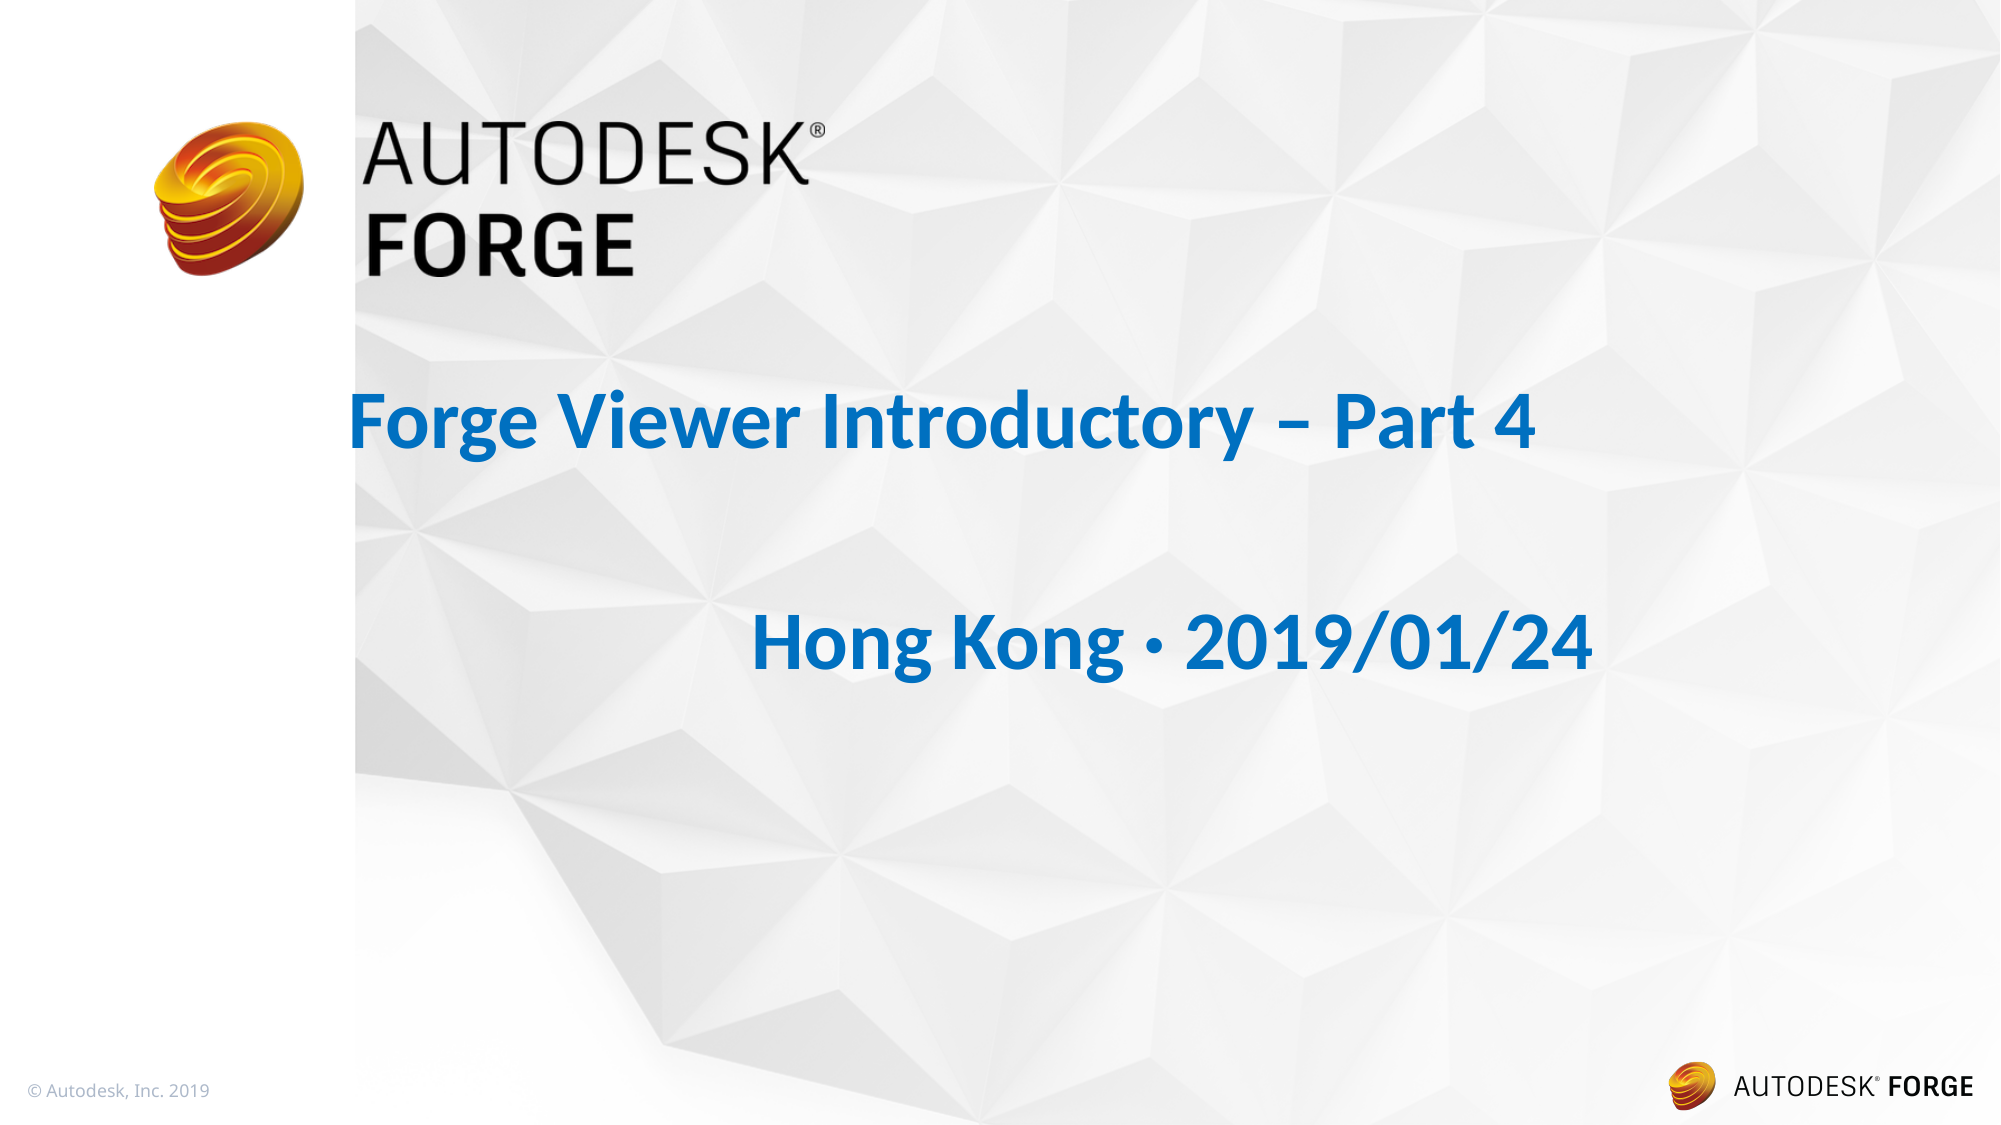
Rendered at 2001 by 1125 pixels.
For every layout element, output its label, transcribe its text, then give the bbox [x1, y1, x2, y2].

text_box Forge Viewer Introductory – Part 4 Hong Kong · 2019/01/24 [333, 369, 1609, 655]
picture [154, 121, 825, 277]
picture [1659, 1052, 1982, 1120]
